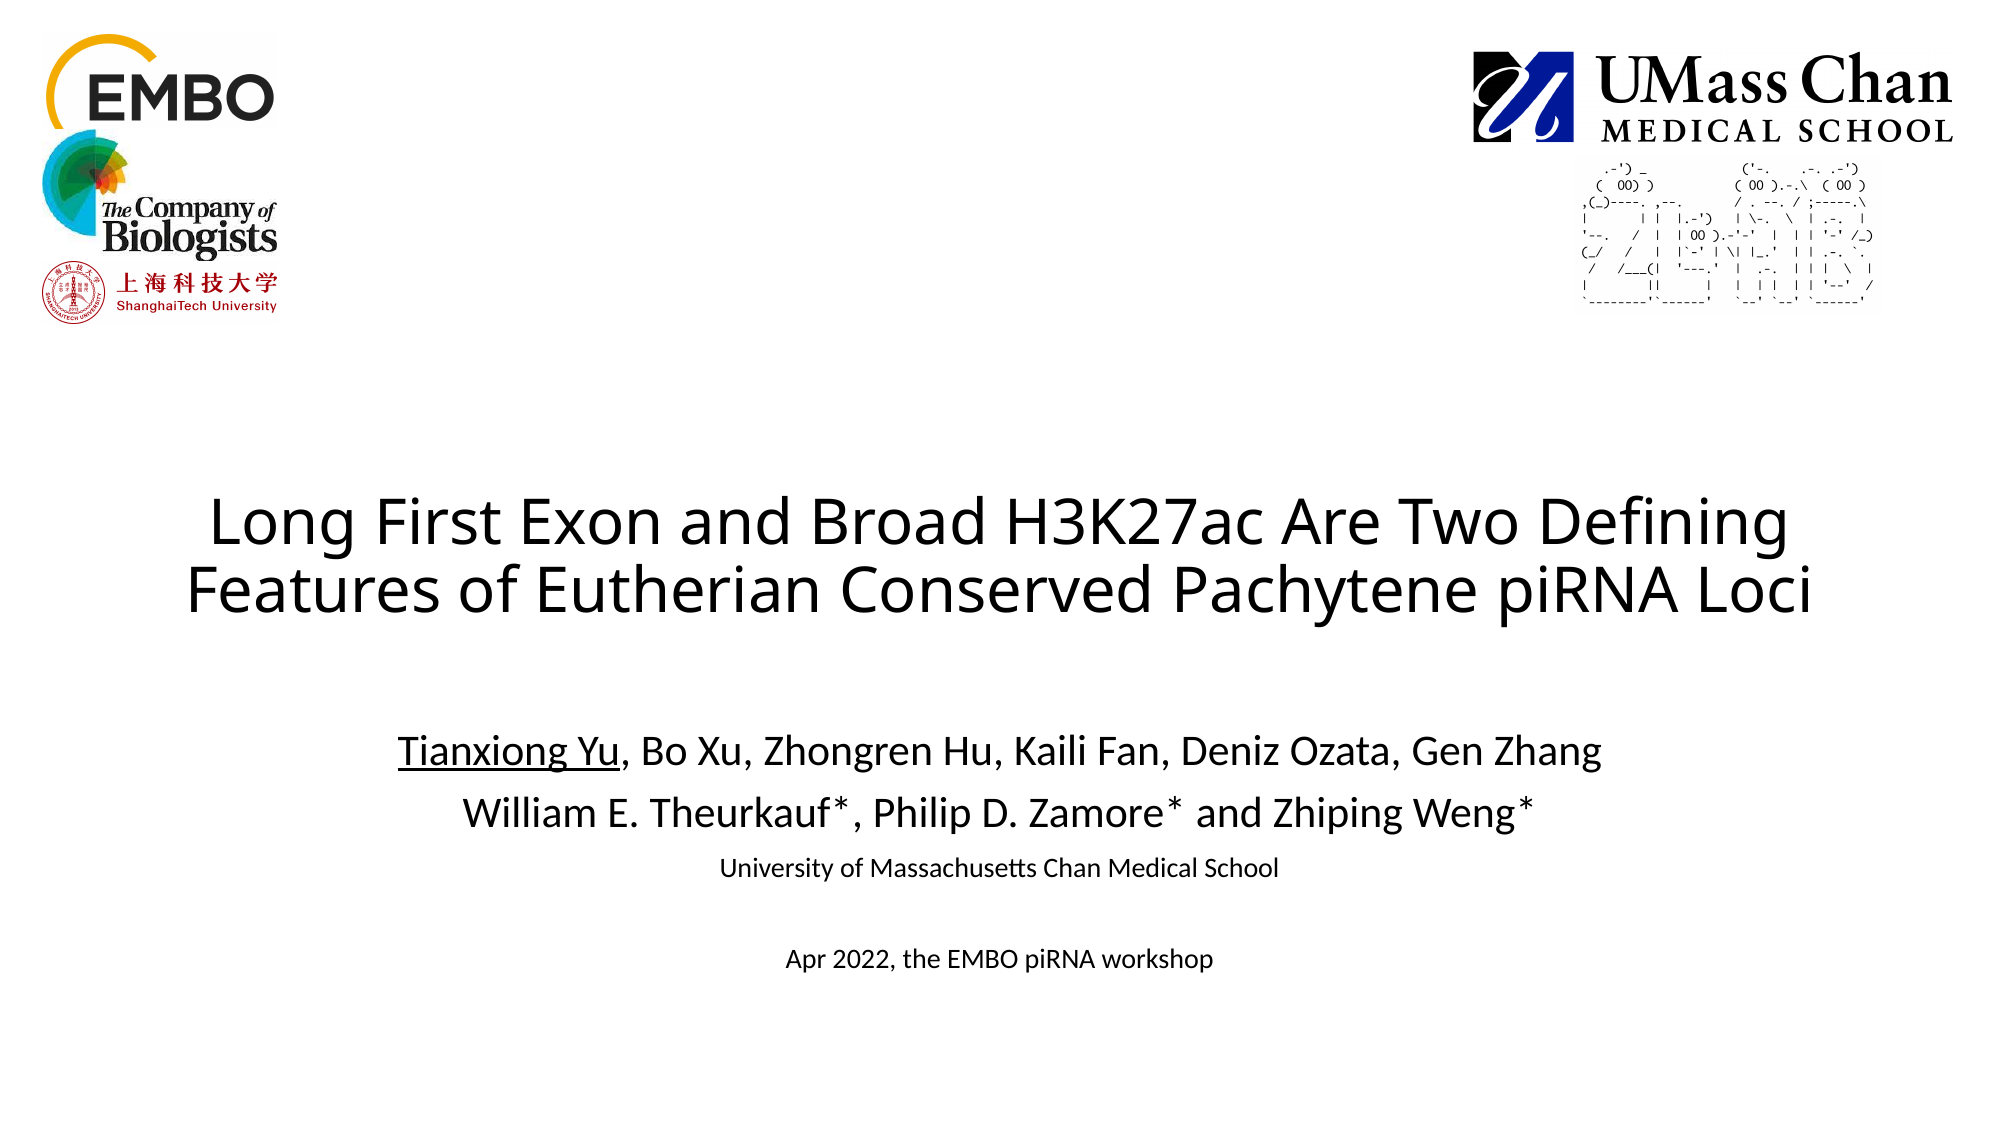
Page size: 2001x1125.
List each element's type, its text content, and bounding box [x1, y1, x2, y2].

picture [1574, 155, 1882, 314]
picture [42, 31, 277, 324]
subtitle Tianxiong Yu, Bo Xu, Zhongren Hu, Kaili Fan, Deniz Ozata, Gen Zhang William E. Theurkauf*, Philip D. Zamore* and Zhiping Weng* University of Massachusetts Chan Medical School Apr 2022, the EMBO piRNA workshop [249, 720, 1750, 983]
picture [1468, 43, 1958, 149]
title Long First Exon and Broad H3K27ac Are Two Defining Features of Eutherian Conserved Pachytene piRNA Loci [154, 423, 1846, 634]
